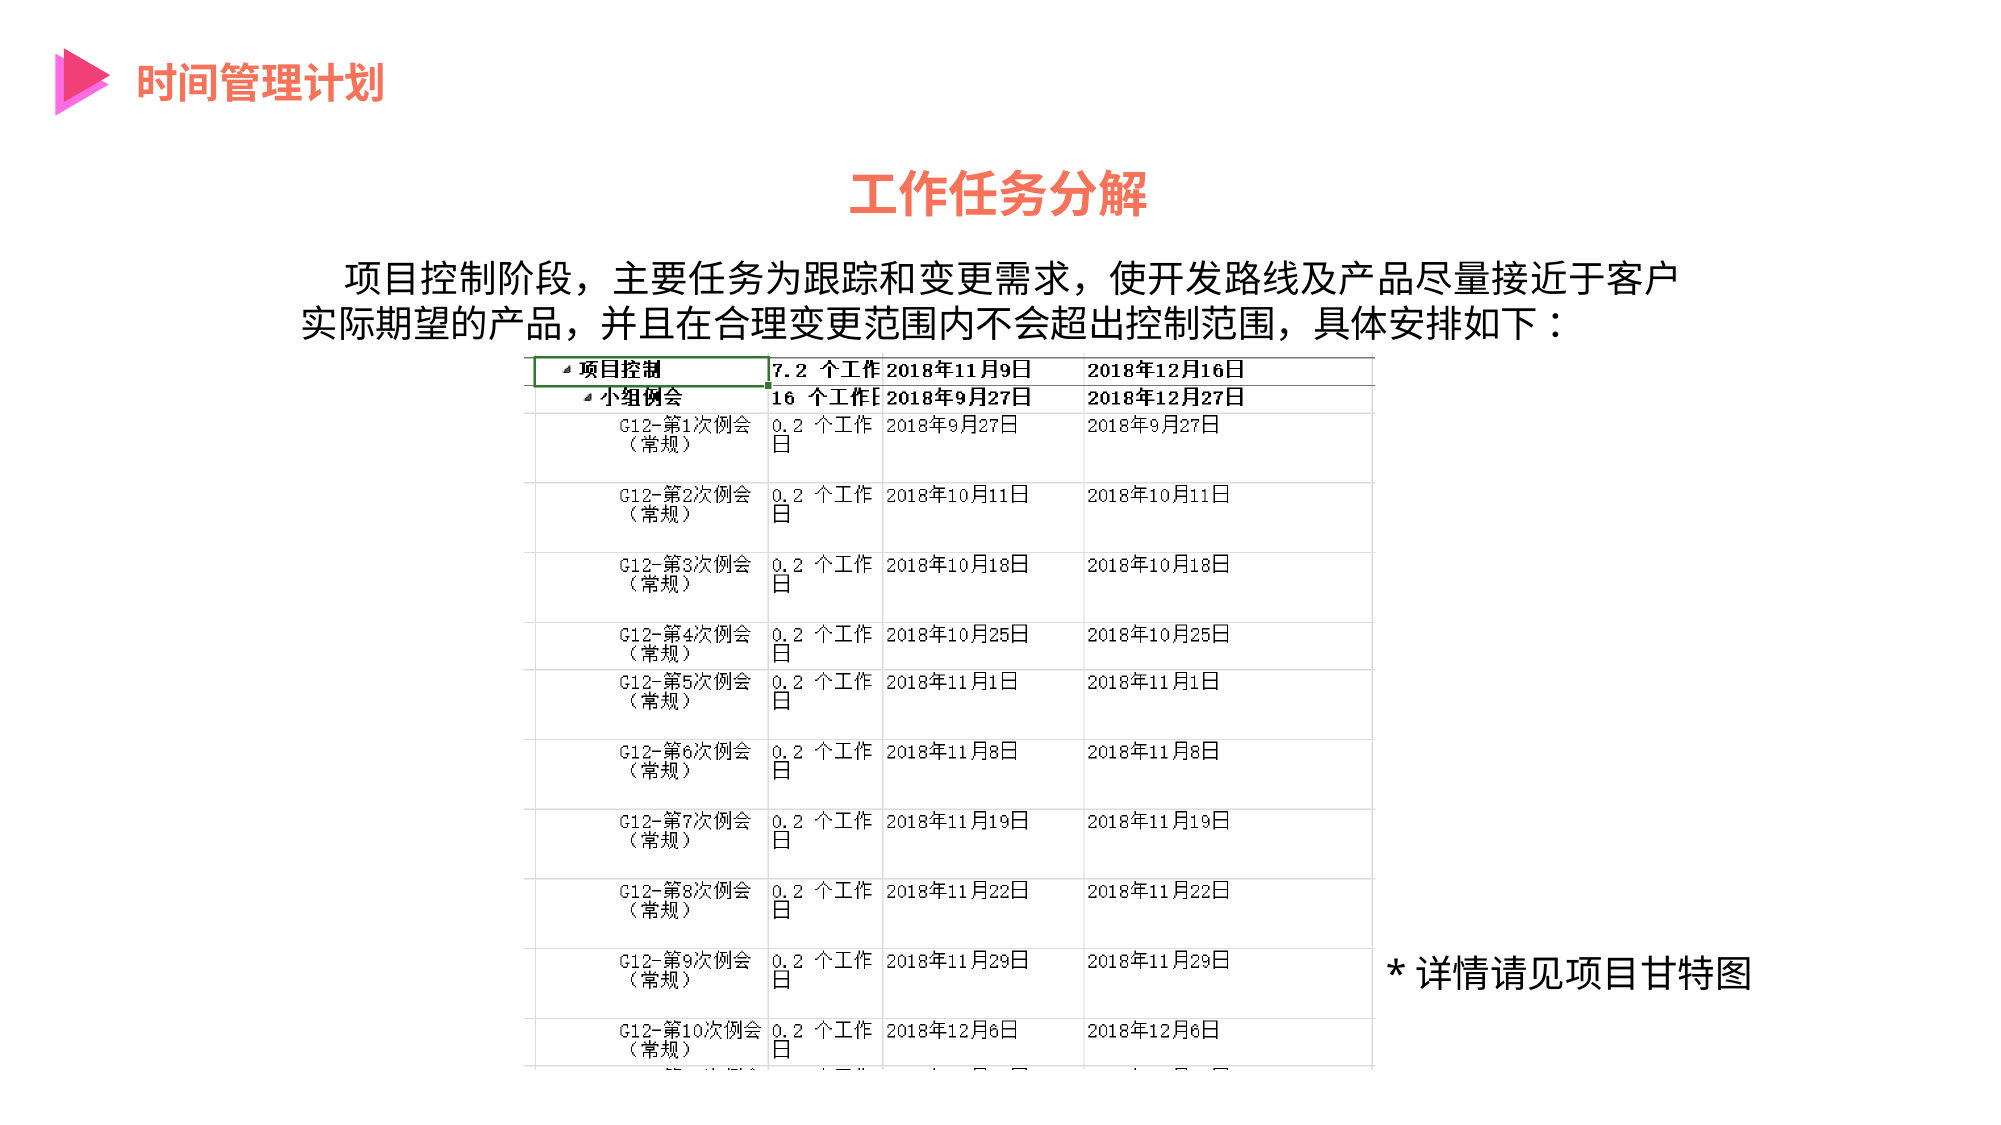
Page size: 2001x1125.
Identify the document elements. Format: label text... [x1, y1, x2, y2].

picture [524, 353, 1375, 1070]
text_box 工作任务分解 [707, 155, 1289, 230]
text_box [55, 48, 111, 116]
text_box 时间管理计划 [121, 48, 455, 114]
text_box 项目控制阶段，主要任务为跟踪和变更需求，使开发路线及产品尽量接近于客户实际期望的产品，并且在合理变更范围内不会超出控制范围，具体安排如下 ： [242, 247, 1697, 353]
text_box *详情请见项目甘特图 [1375, 942, 1768, 1002]
